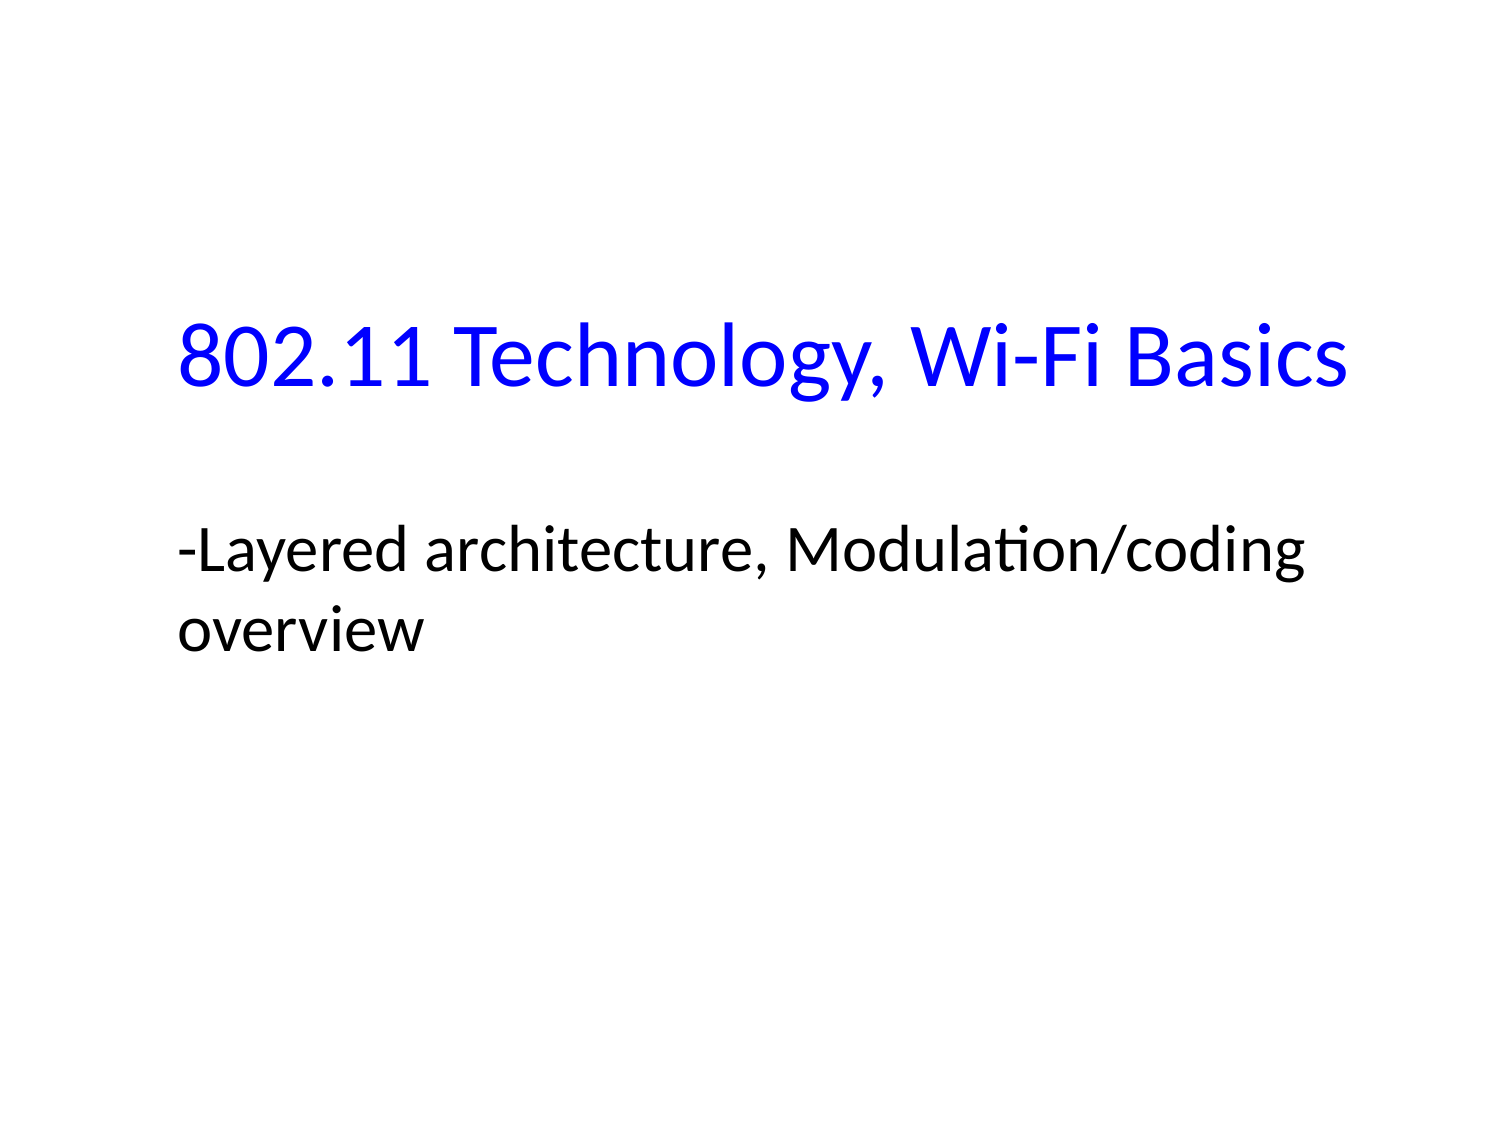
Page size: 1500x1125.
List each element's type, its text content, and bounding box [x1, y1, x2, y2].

text_box 802.11 Technology, Wi-Fi Basics -Layered architecture, Modulation/coding overview [162, 287, 1425, 673]
